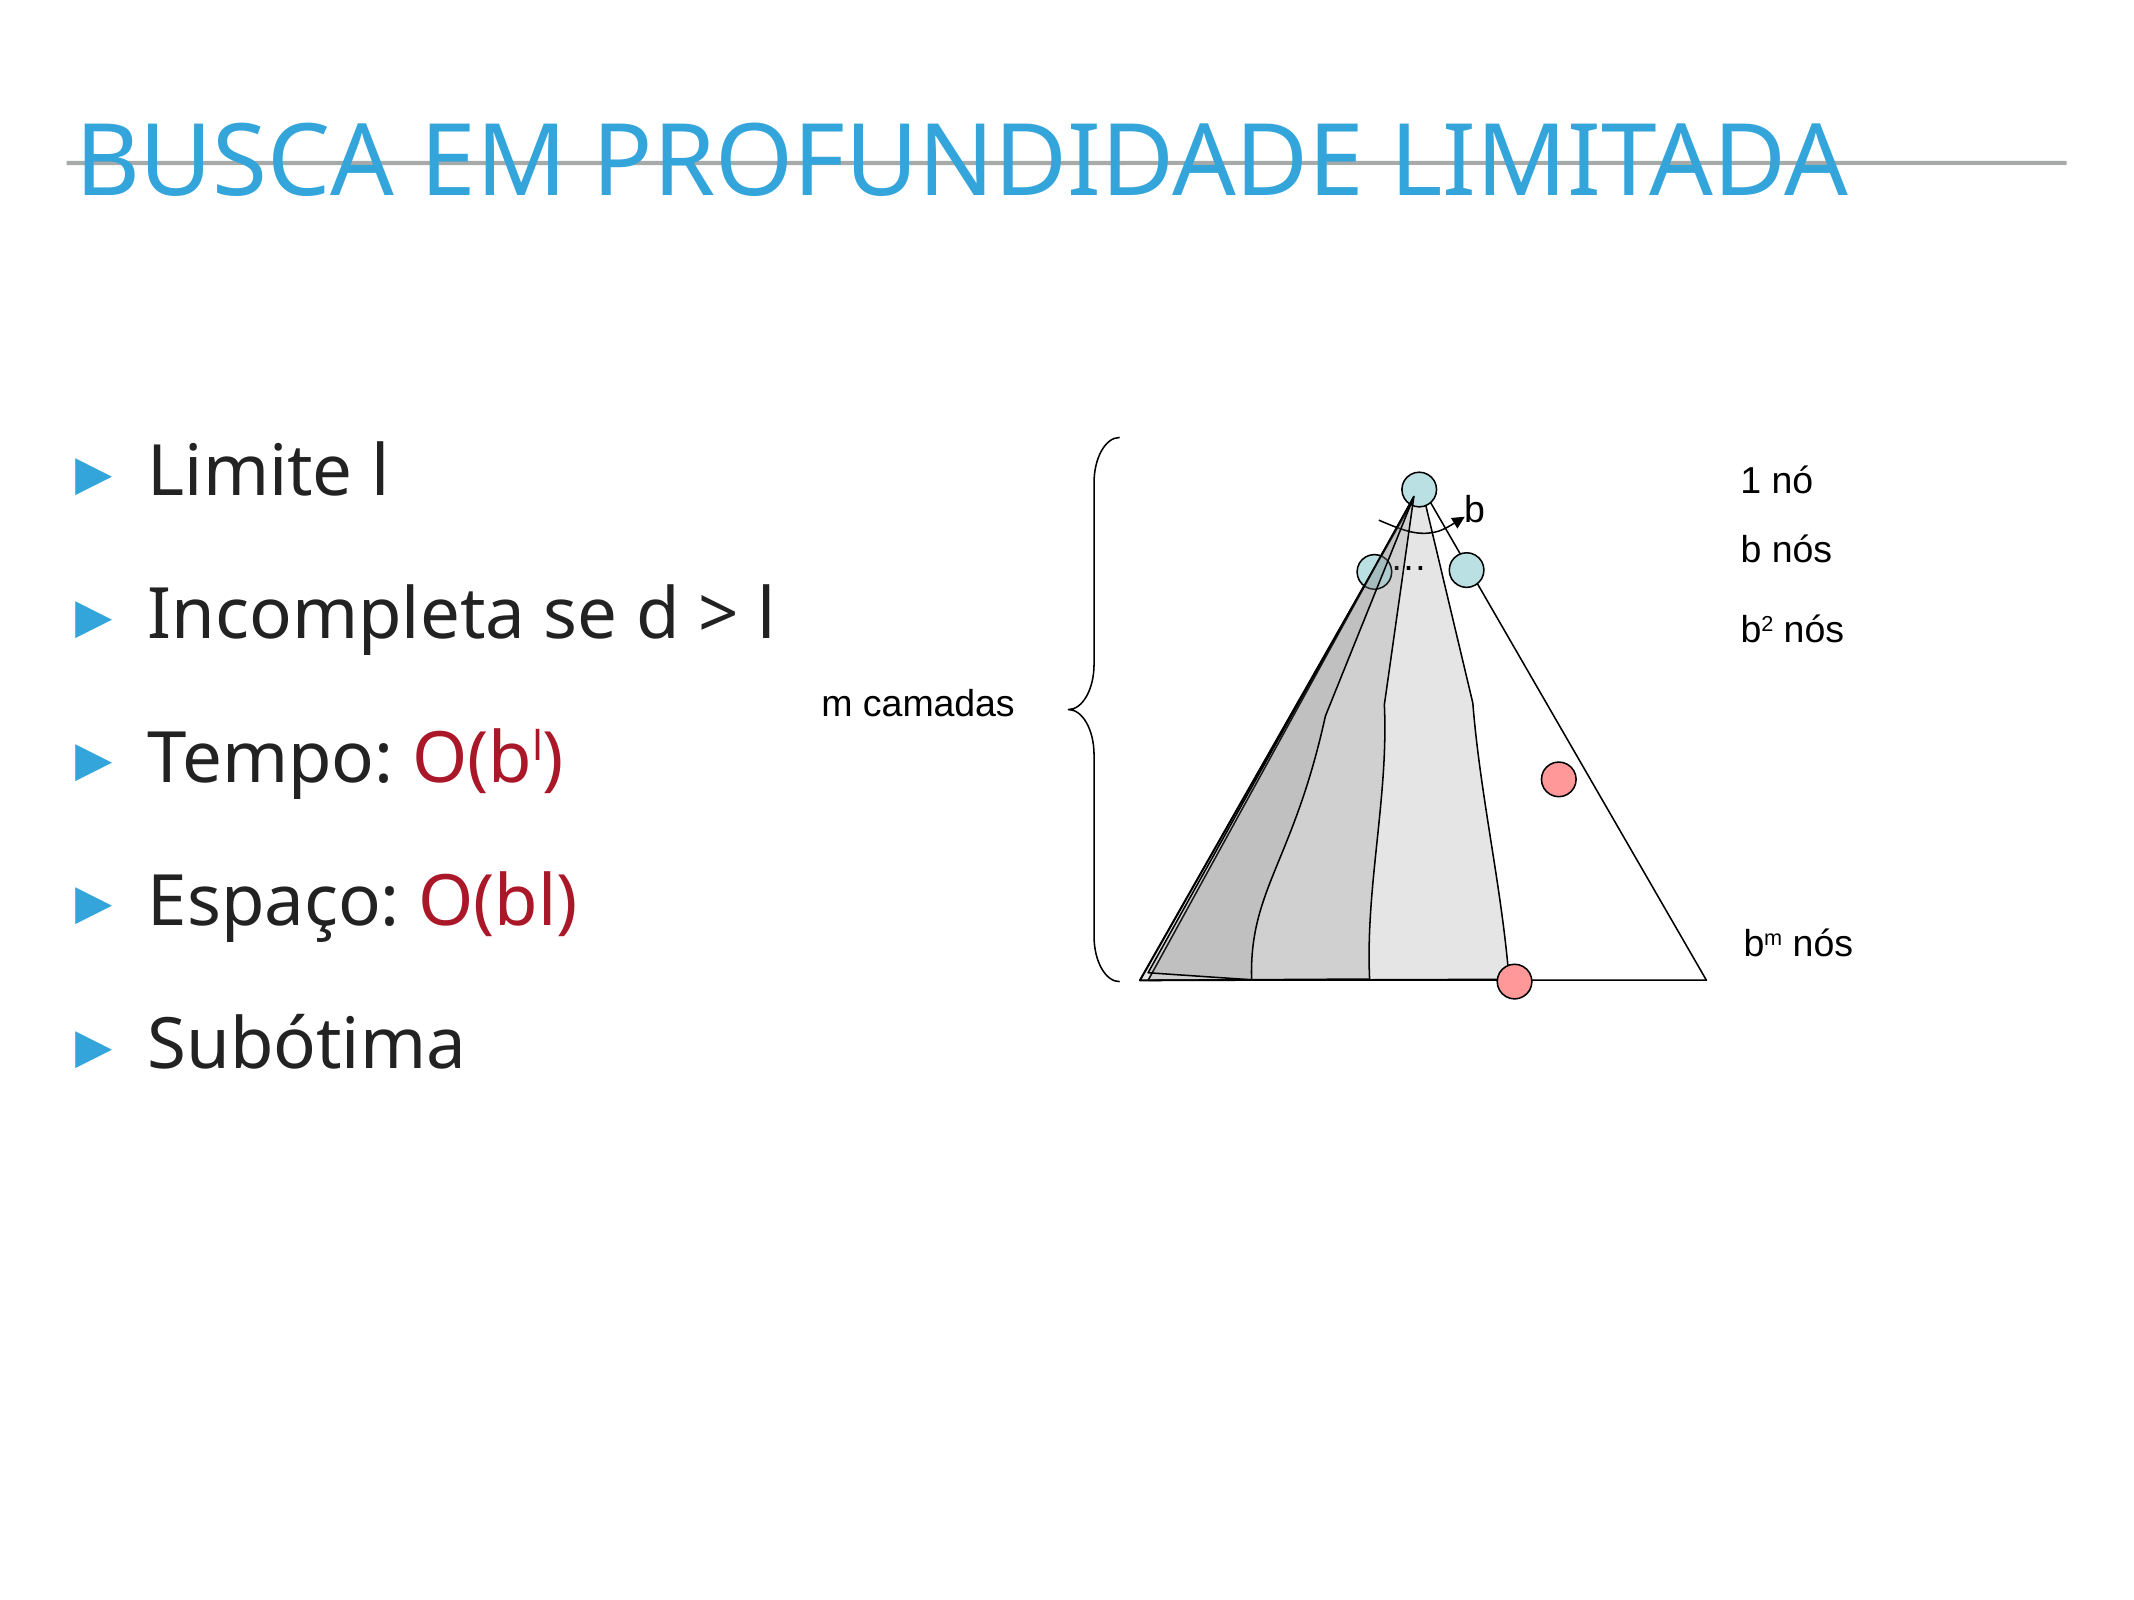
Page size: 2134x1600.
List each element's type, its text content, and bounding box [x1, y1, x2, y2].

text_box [813, 437, 2019, 1000]
text_box Limite l Incompleta se d > l Tempo: O(bl) Espaço: O(bl) Subótima [66, 416, 2067, 1419]
text_box busca em profundidade limitada [66, 110, 2067, 230]
